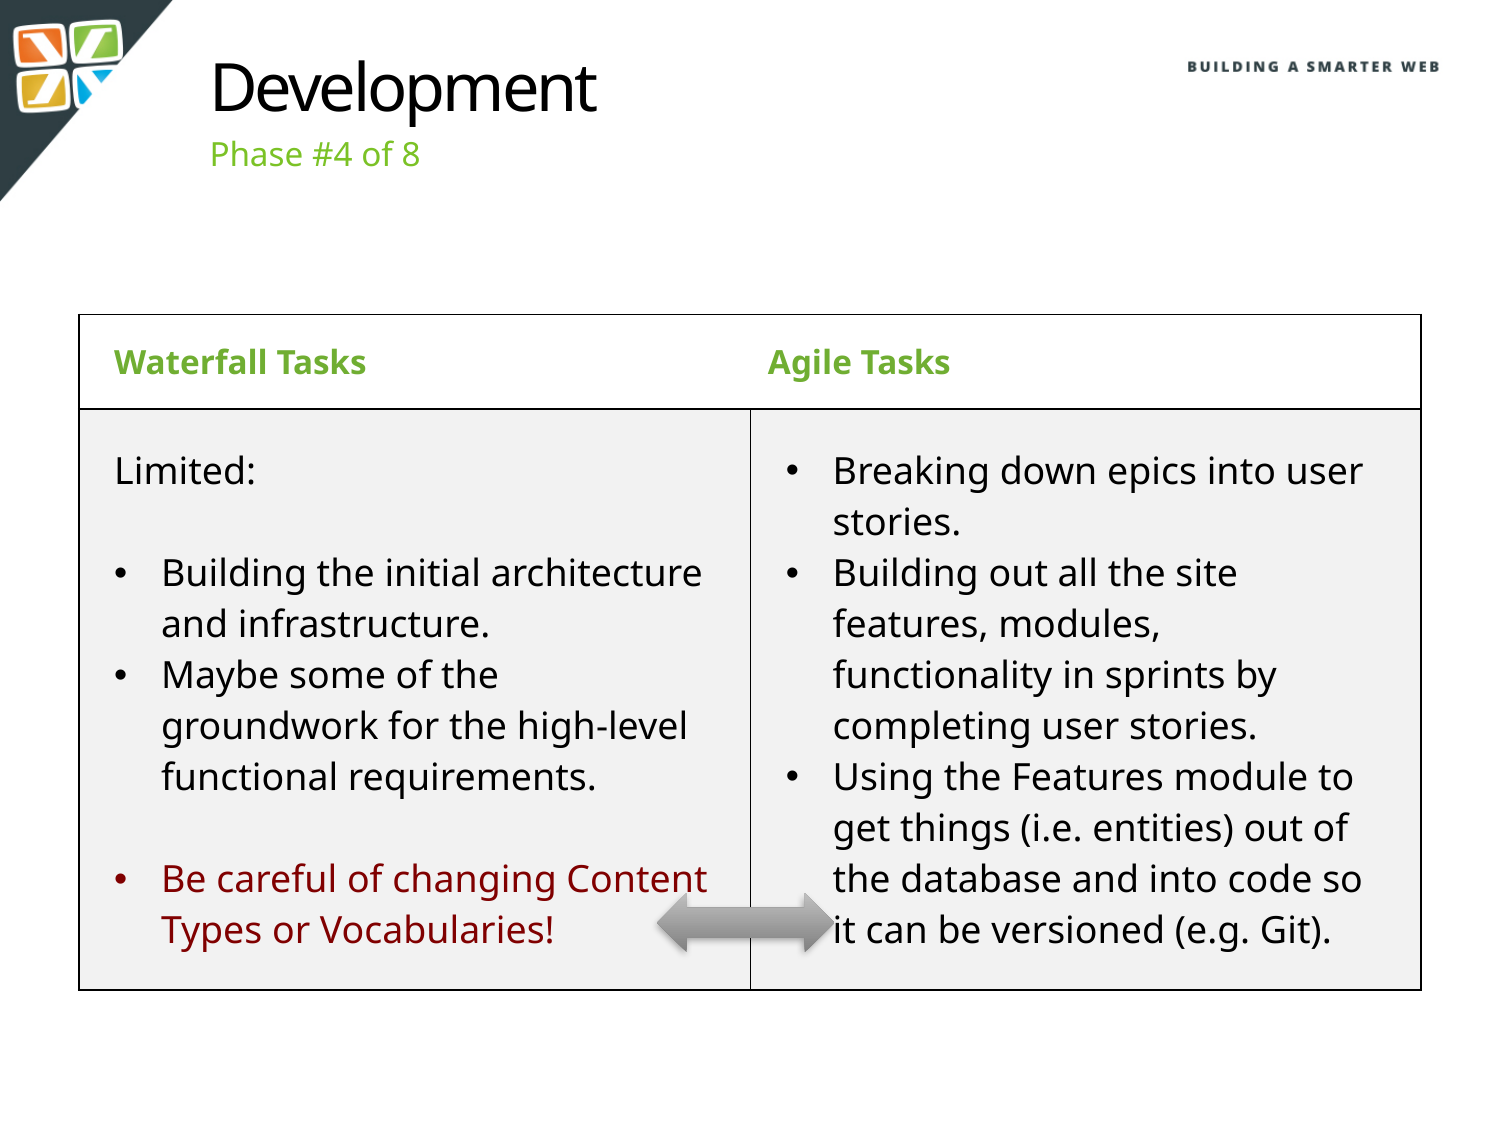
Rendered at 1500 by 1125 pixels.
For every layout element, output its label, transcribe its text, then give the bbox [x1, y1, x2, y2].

text_box [89, 60, 120, 122]
table_cell Limited: Building the initial architecture and infrastructure. Maybe some of the groundwork for the high-level functional requirements. Be careful of changing Content Types or Vocabularies! [80, 410, 750, 989]
table_header Waterfall Tasks Agile Tasks [80, 315, 1420, 408]
text_box [656, 892, 835, 953]
picture [0, 0, 1500, 1125]
table_cell Breaking down epics into user stories. Building out all the site features, modules, functionality in sprints by completing user stories. Using the Features module to get things (i.e. entities) out of the database and into code so it can be versioned (e.g. Git). [751, 410, 1420, 989]
text_box Development [194, 37, 1436, 279]
text_box Phase #4 of 8 [194, 125, 1424, 208]
